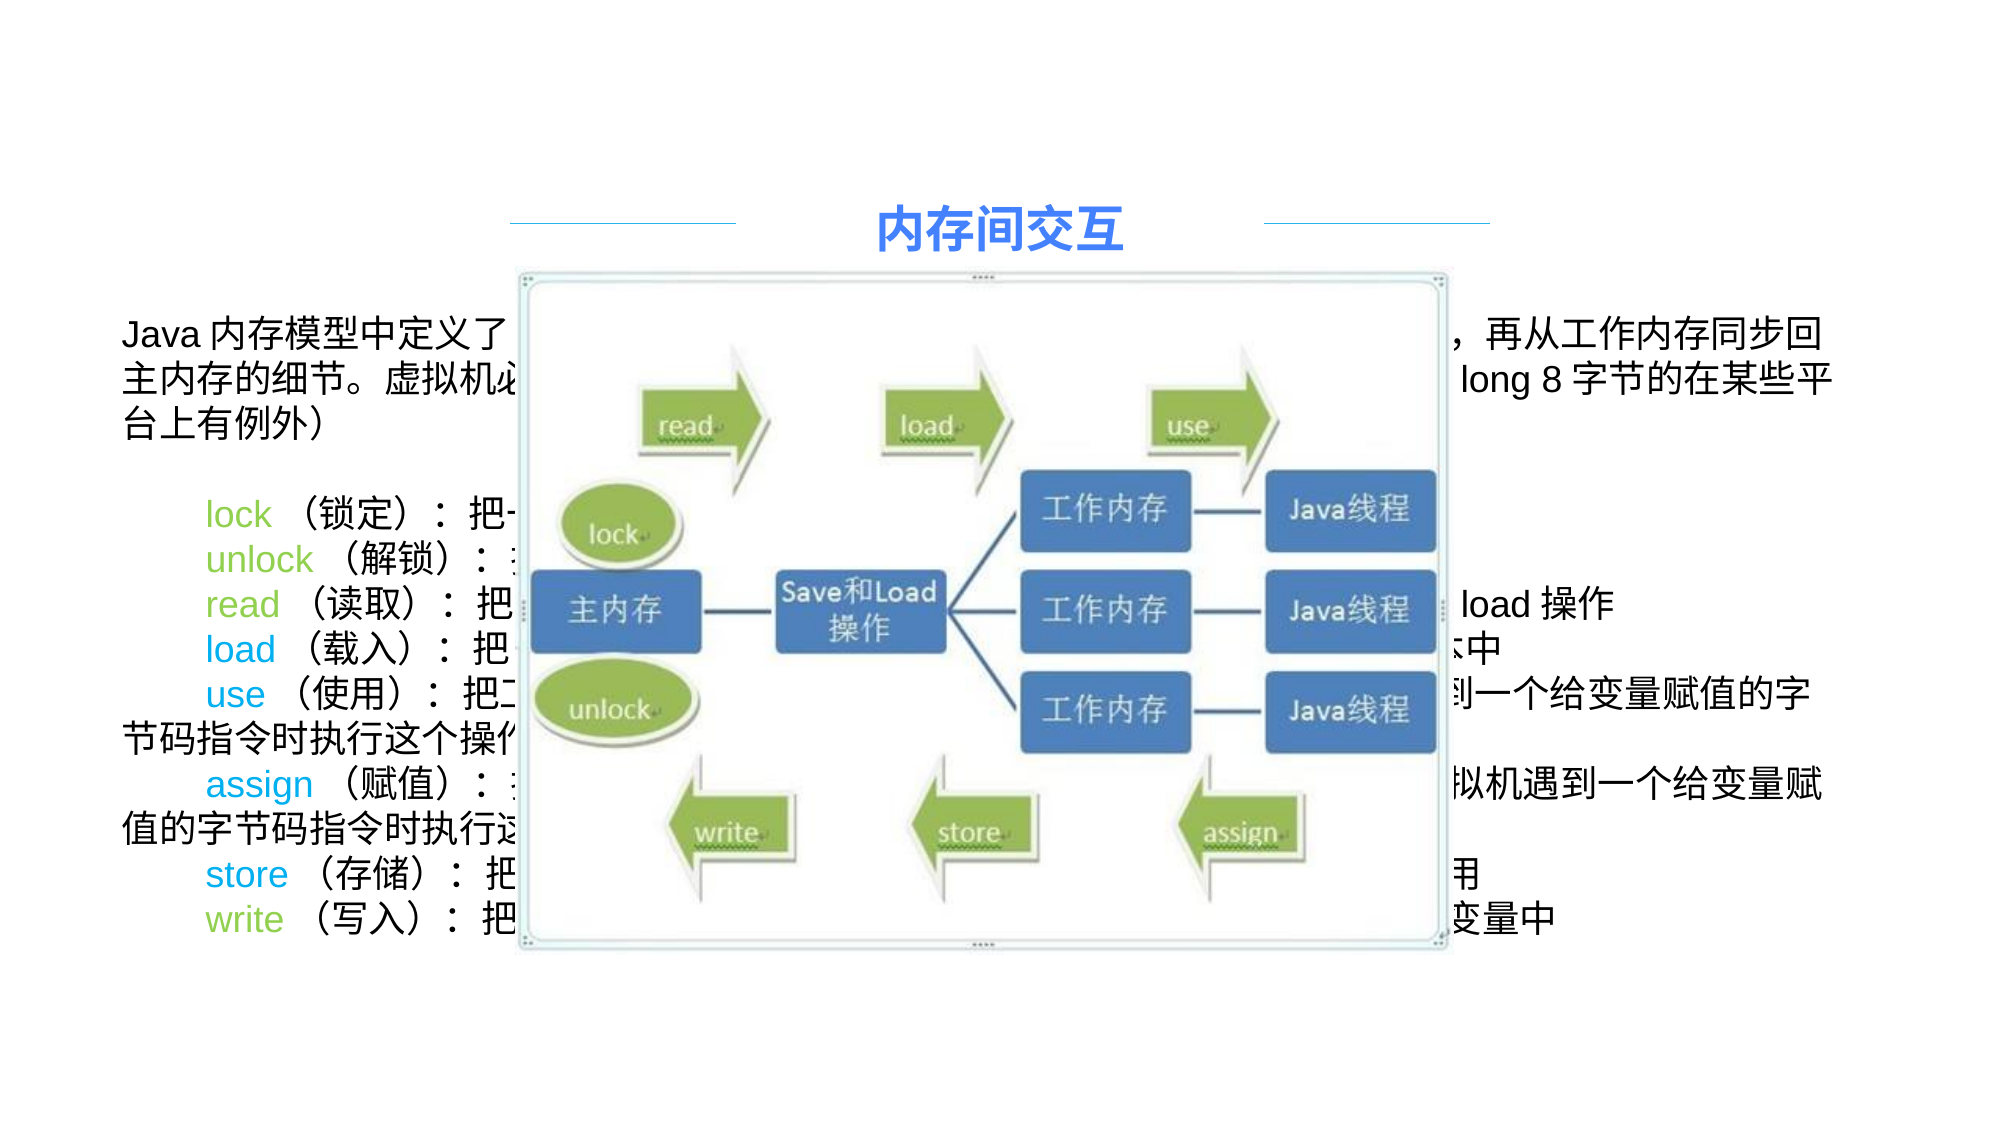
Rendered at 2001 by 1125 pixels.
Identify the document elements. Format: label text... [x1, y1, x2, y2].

picture [515, 266, 1454, 955]
text_box Java内存模型中定义了8种操作，来实现一个变量如何从主内存拷贝到工作内存，再从工作内存同步回主内存的细节。虚拟机必须保证每一个操作都是原子的，不可再分的（double，long 8字节的在某些平台上有例外） lock（锁定）：把一个变量标识为一条线程独占的状态 unlock（解锁）：把处于锁定状态的变量释放，才能被其他线程锁定 read（读取）：把变量的值从主内存传输到线程的工作内存中，以便随后的load操作 load（载入）：把read操作从主内存中得到的变量放入工作内存的变量副本中 use（使用）：把工作内存中一个变量的值传递给执行引擎，每当虚拟机遇到一个给变量赋值的字节码指令时执行这个操作 assign（赋值）：把一个从执行引擎收到的值赋给工作内存的变量，每当虚拟机遇到一个给变量赋值的字节码指令时执行这个操作 store（存储）：把工作内存中一个变量传送到主内存中，以供write操作使用 write（写入）：把store操作从工作内存中得到的变量的值写入到主内存的变量中 [106, 302, 515, 948]
text_box Java内存模型中定义了8种操作，来实现一个变量如何从主内存拷贝到工作内存，再从工作内存同步回主内存的细节。虚拟机必须保证每一个操作都是原子的，不可再分的（double，long 8字节的在某些平台上有例外） lock（锁定）：把一个变量标识为一条线程独占的状态 unlock（解锁）：把处于锁定状态的变量释放，才能被其他线程锁定 read（读取）：把变量的值从主内存传输到线程的工作内存中，以便随后的load操作 load（载入）：把read操作从主内存中得到的变量放入工作内存的变量副本中 use（使用）：把工作内存中一个变量的值传递给执行引擎，每当虚拟机遇到一个给变量赋值的字节码指令时执行这个操作 assign（赋值）：把一个从执行引擎收到的值赋给工作内存的变量，每当虚拟机遇到一个给变量赋值的字节码指令时执行这个操作 store（存储）：把工作内存中一个变量传送到主内存中，以供write操作使用 write（写入）：把store操作从工作内存中得到的变量的值写入到主内存的变量中 [1454, 302, 1865, 948]
text_box 内存间交互 [860, 224, 1140, 265]
text_box 内存间交互 [860, 174, 1140, 223]
